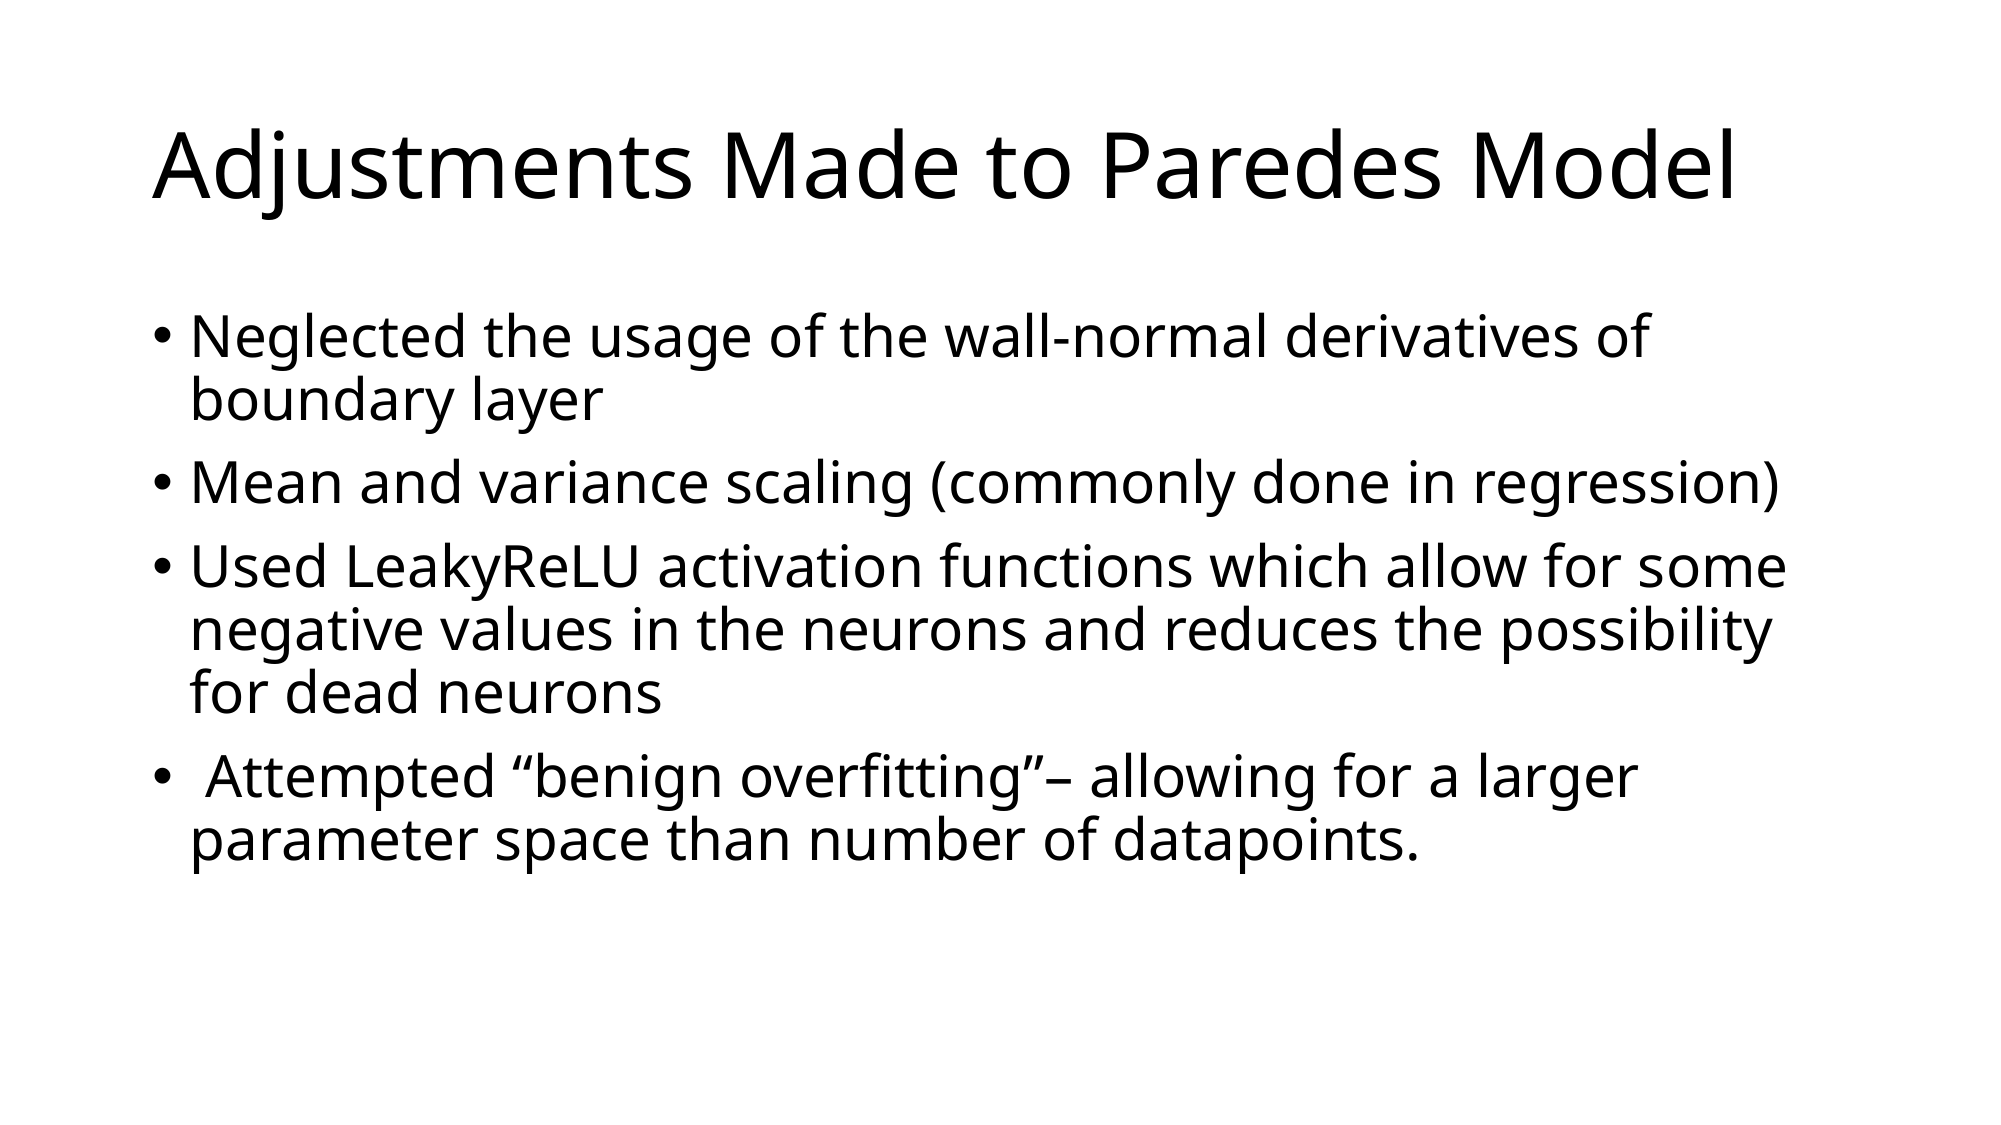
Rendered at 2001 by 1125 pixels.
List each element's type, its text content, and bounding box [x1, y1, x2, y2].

list Neglected the usage of the wall-normal derivatives of boundary layer Mean and variance scaling (commonly done in regression) Used LeakyReLU activation functions which allow for some negative values in the neurons and reduces the possibility for dead neurons Attempted “benign overfitting”– allowing for a larger parameter space than number of datapoints. [137, 299, 1863, 1014]
title Adjustments Made to Paredes Model [137, 59, 1863, 278]
